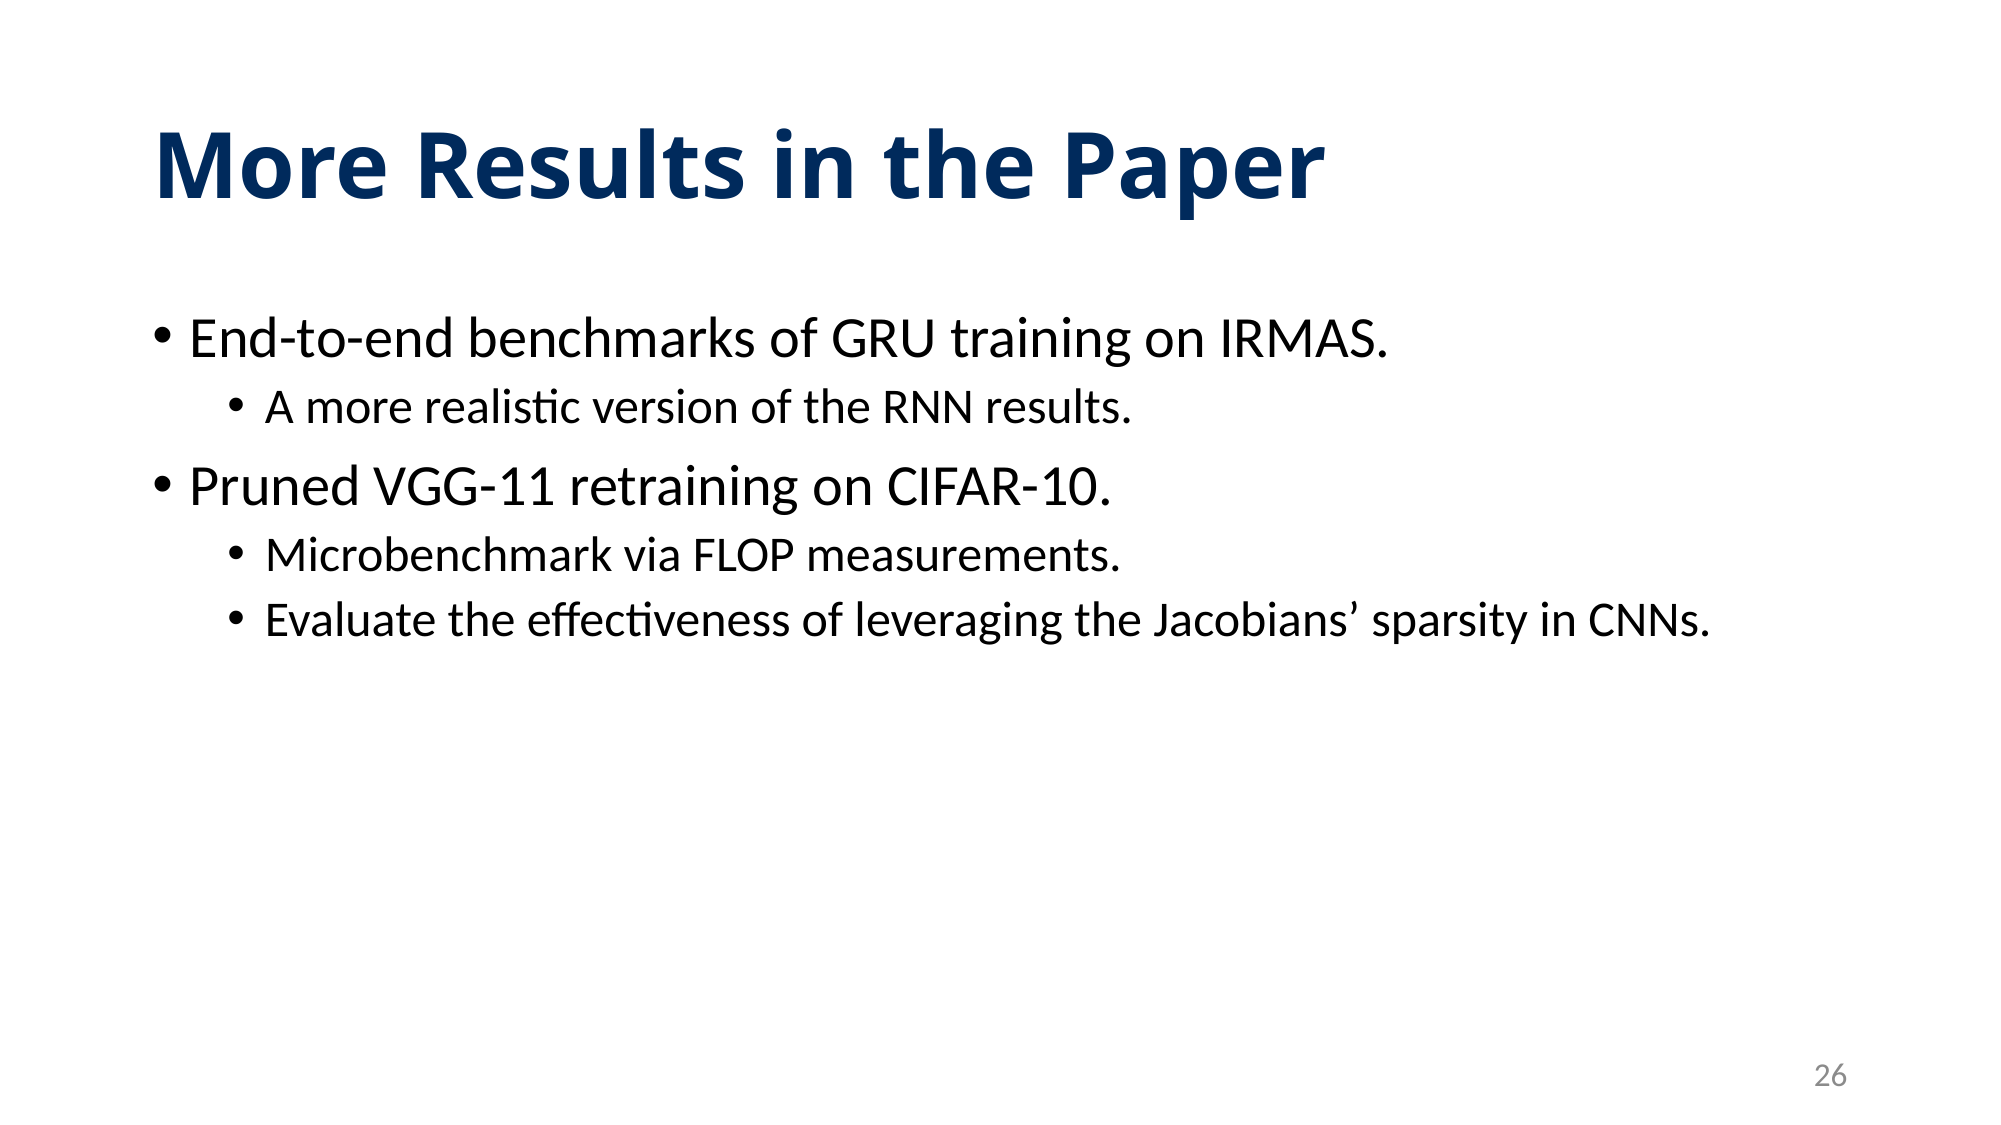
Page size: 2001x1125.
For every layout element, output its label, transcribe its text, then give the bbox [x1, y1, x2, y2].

title More Results in the Paper [137, 59, 1863, 278]
list End-to-end benchmarks of GRU training on IRMAS. A more realistic version of the RNN results. Pruned VGG-11 retraining on CIFAR-10. Microbenchmark via FLOP measurements. Evaluate the effectiveness of leveraging the Jacobians’ sparsity in CNNs. [137, 299, 1863, 1014]
slide_number 26 [1412, 1042, 1863, 1103]
